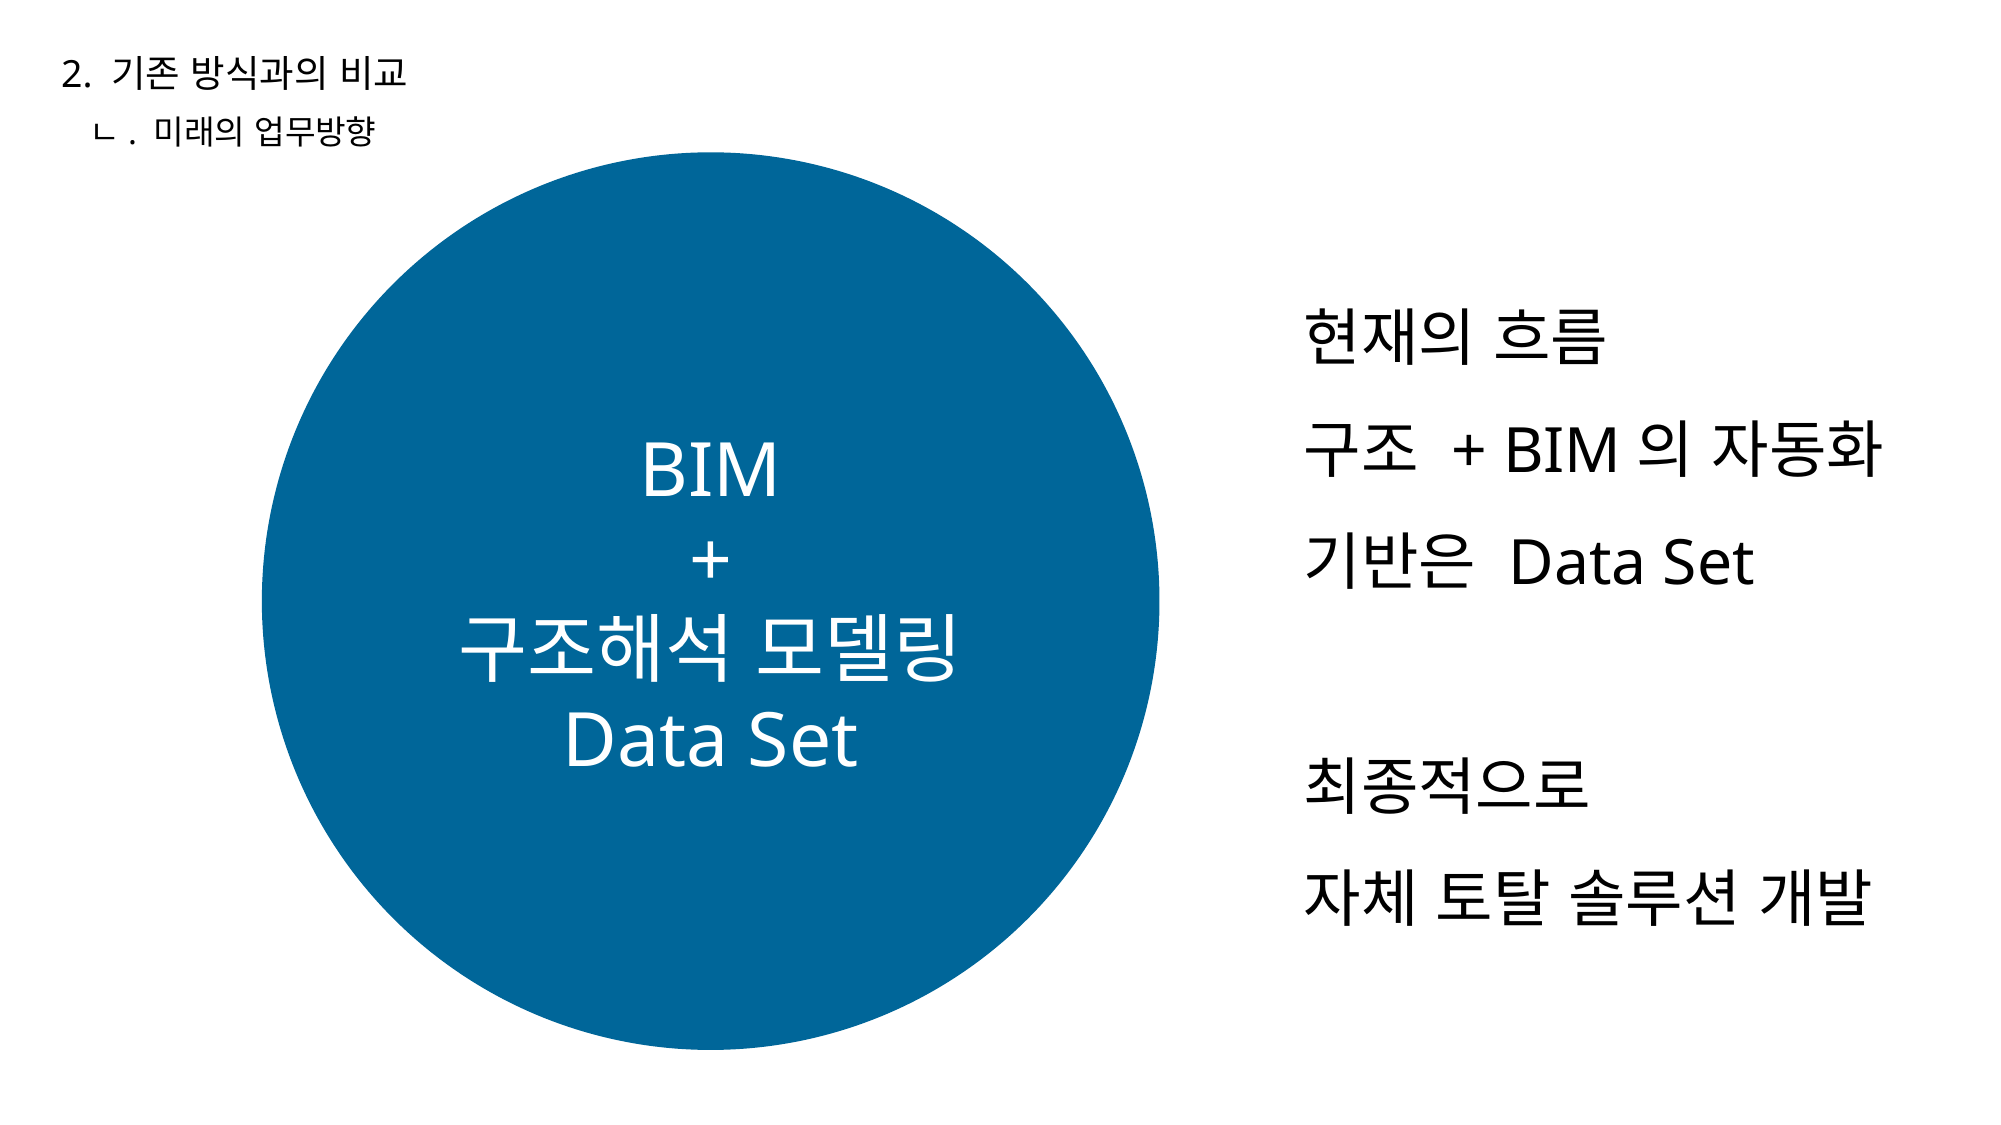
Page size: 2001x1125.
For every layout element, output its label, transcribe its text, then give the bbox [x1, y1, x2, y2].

text_box BIM + 구조해석 모델링 Data Set [260, 151, 1161, 1051]
text_box 현재의 흐름 구조 + BIM의 자동화 기반은 Data Set 최종적으로 자체 토탈 솔루션 개발 [1288, 252, 1899, 942]
text_box ㄴ. 미래의 업무방향 [75, 103, 392, 159]
text_box 2. 기존 방식과의 비교 [46, 42, 423, 103]
